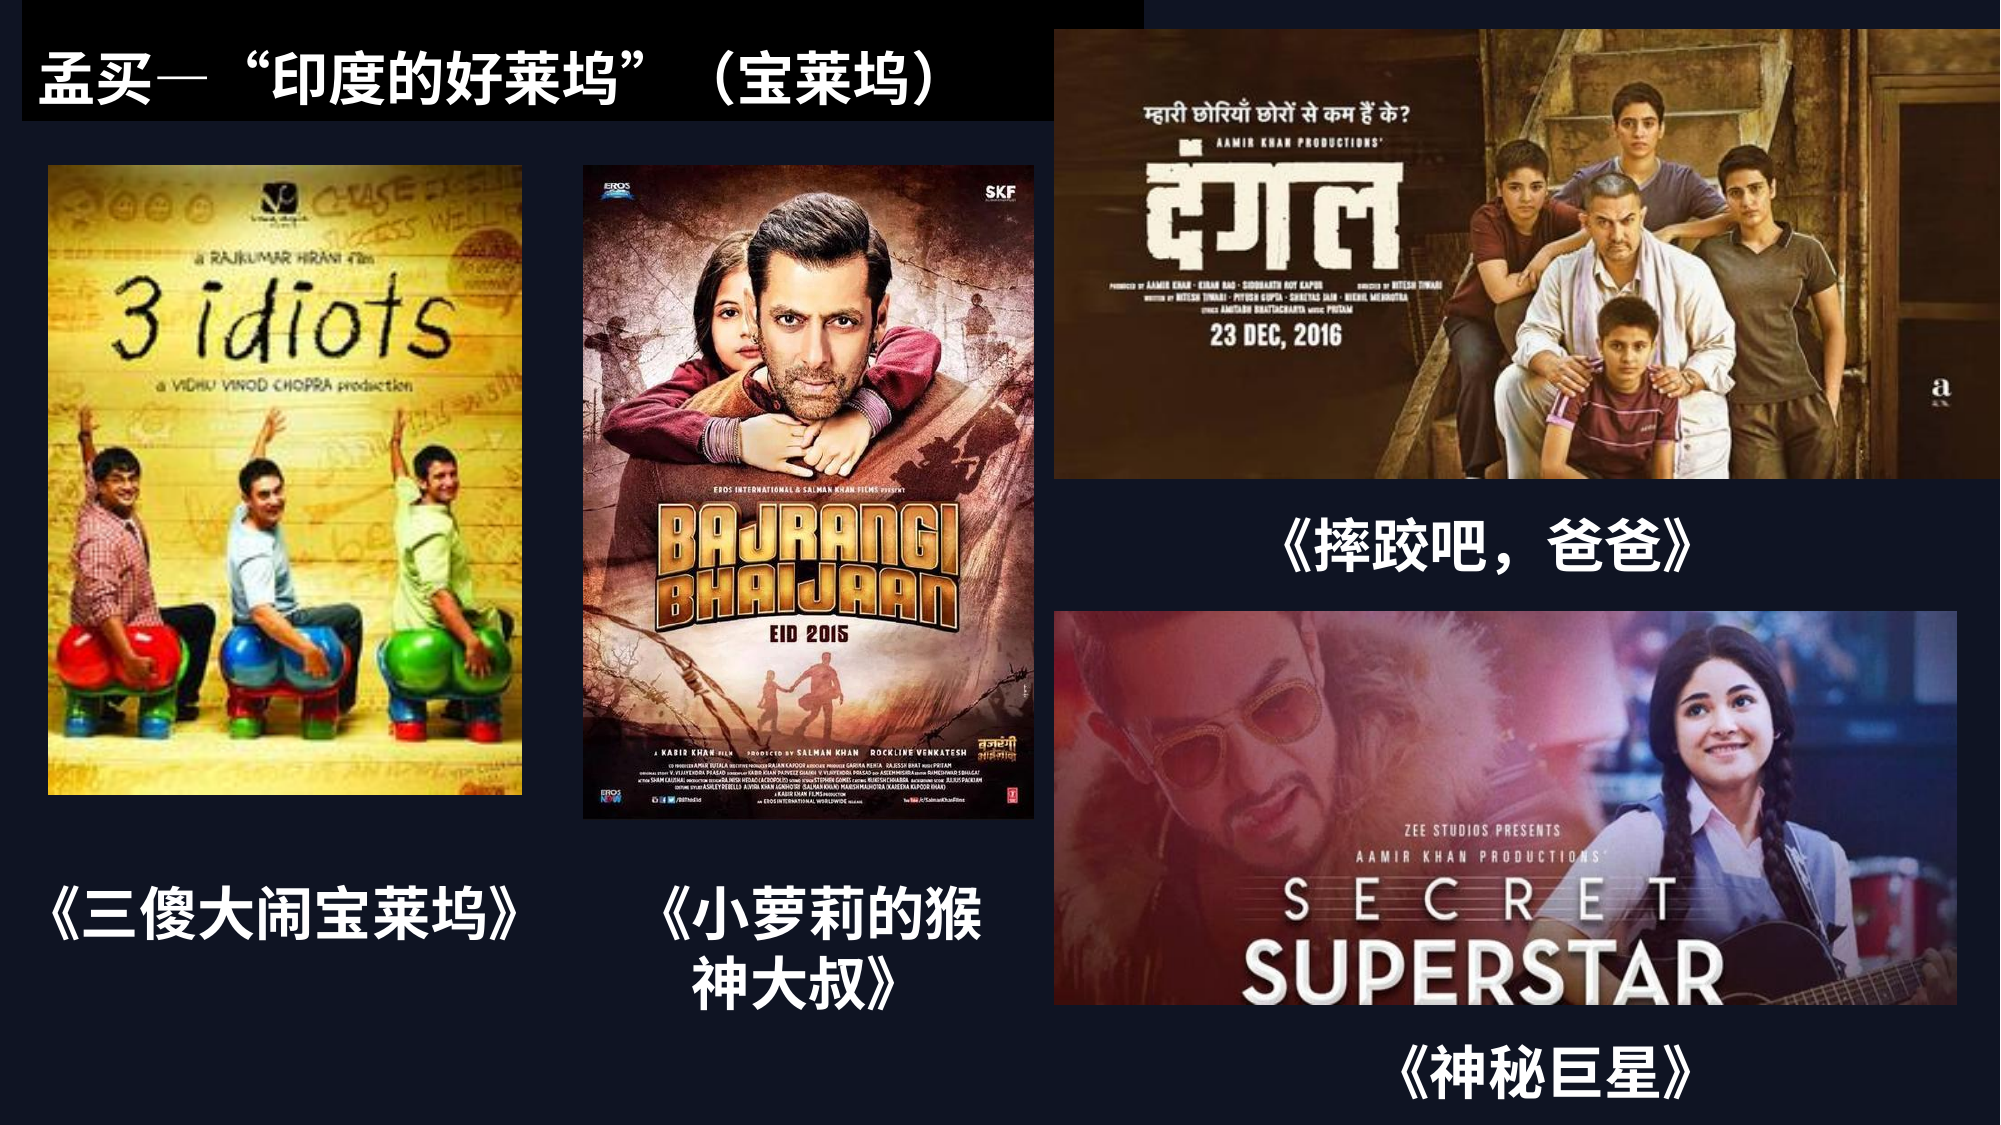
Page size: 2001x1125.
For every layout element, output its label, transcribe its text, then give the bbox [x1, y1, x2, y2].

text_box 《摔跤吧，爸爸》 [1240, 502, 1737, 587]
picture [1054, 611, 1957, 1005]
picture [48, 165, 522, 795]
text_box 《神秘巨星》 [1356, 1028, 1737, 1114]
text_box 《三傻大闹宝莱坞》 [7, 869, 562, 955]
picture [1054, 29, 2000, 479]
picture [583, 165, 1034, 820]
text_box 《小萝莉的猴 神大叔》 [618, 869, 998, 1025]
text_box 孟买—“印度的好莱坞”（宝莱坞） [22, 0, 1144, 121]
